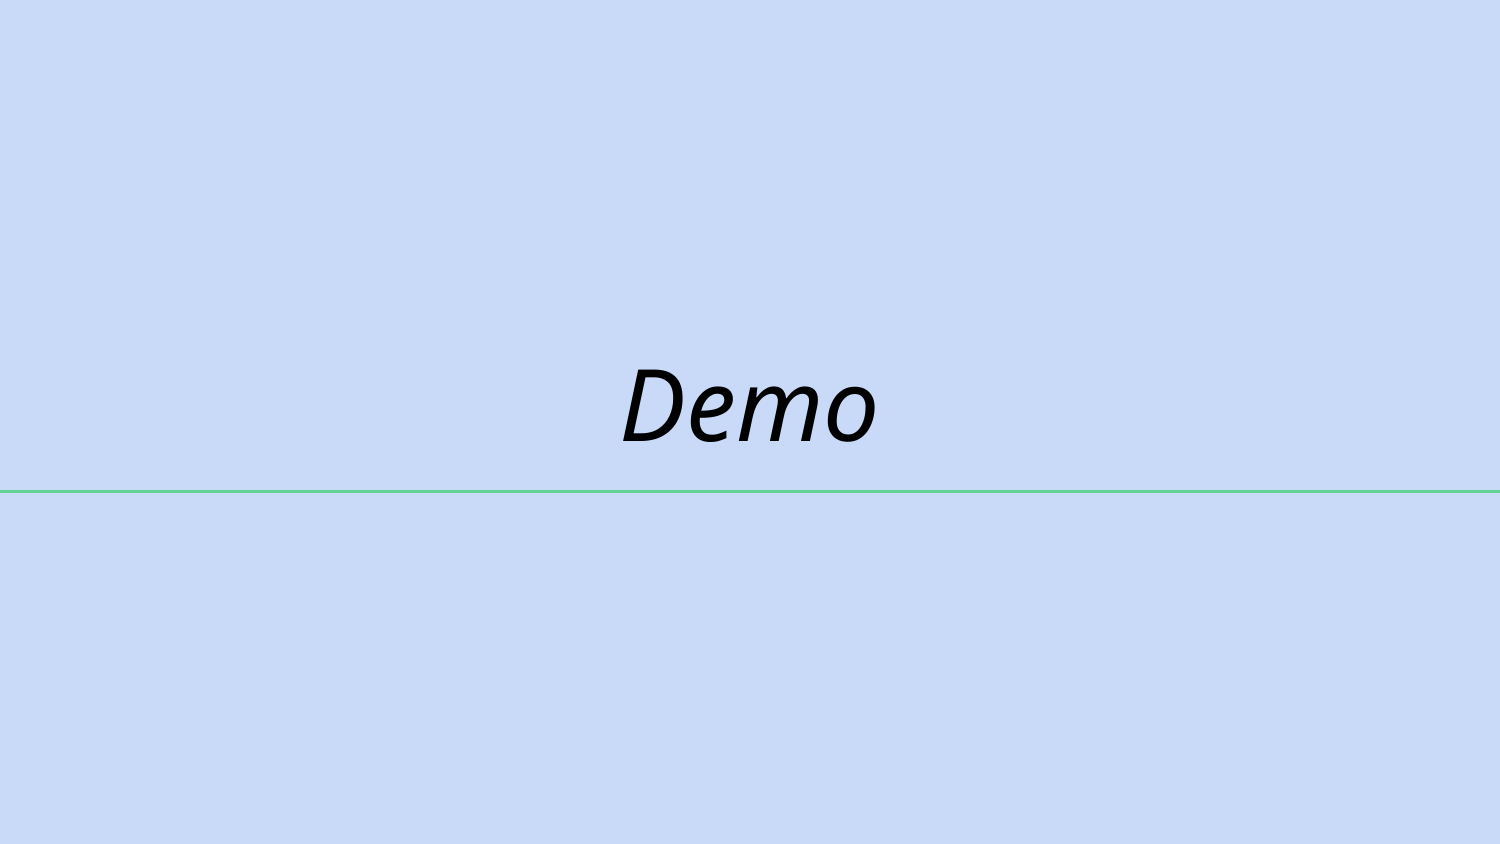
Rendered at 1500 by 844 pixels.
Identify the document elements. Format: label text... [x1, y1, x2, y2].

title Demo [83, 337, 1417, 466]
